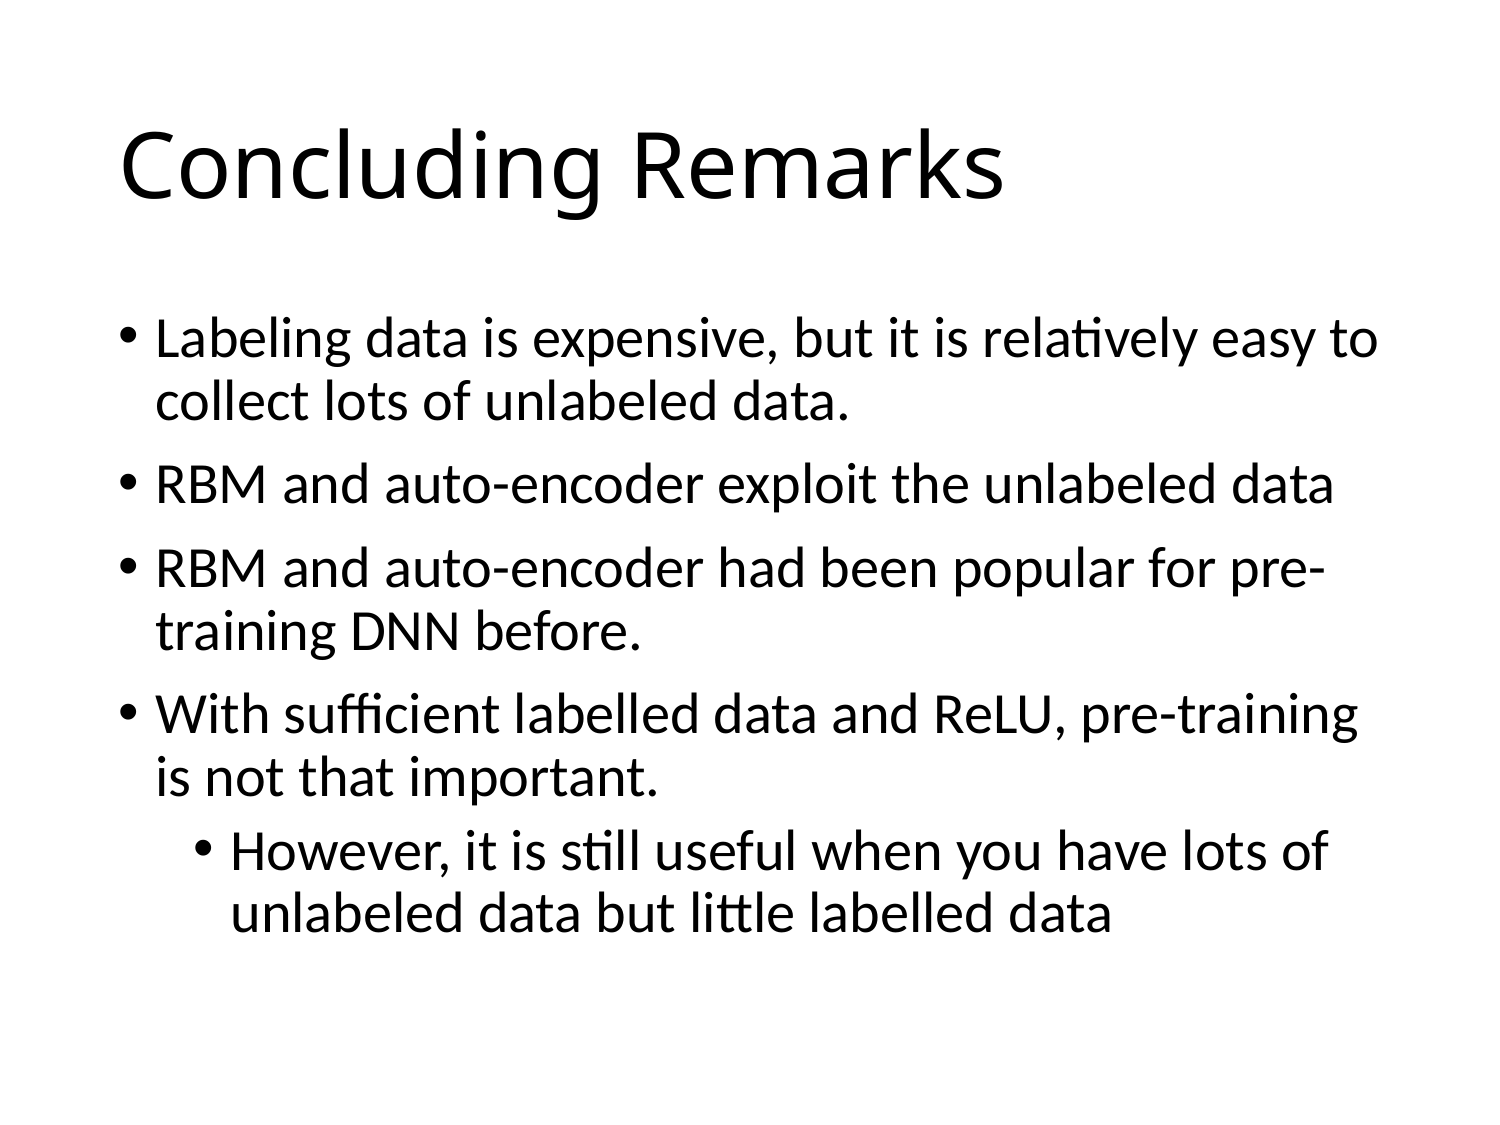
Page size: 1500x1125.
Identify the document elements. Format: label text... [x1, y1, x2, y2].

list Labeling data is expensive, but it is relatively easy to collect lots of unlabeled data. RBM and auto-encoder exploit the unlabeled data RBM and auto-encoder had been popular for pre-training DNN before. With sufficient labelled data and ReLU, pre-training is not that important. However, it is still useful when you have lots of unlabeled data but little labelled data [103, 299, 1397, 1014]
title Concluding Remarks [103, 59, 1397, 278]
